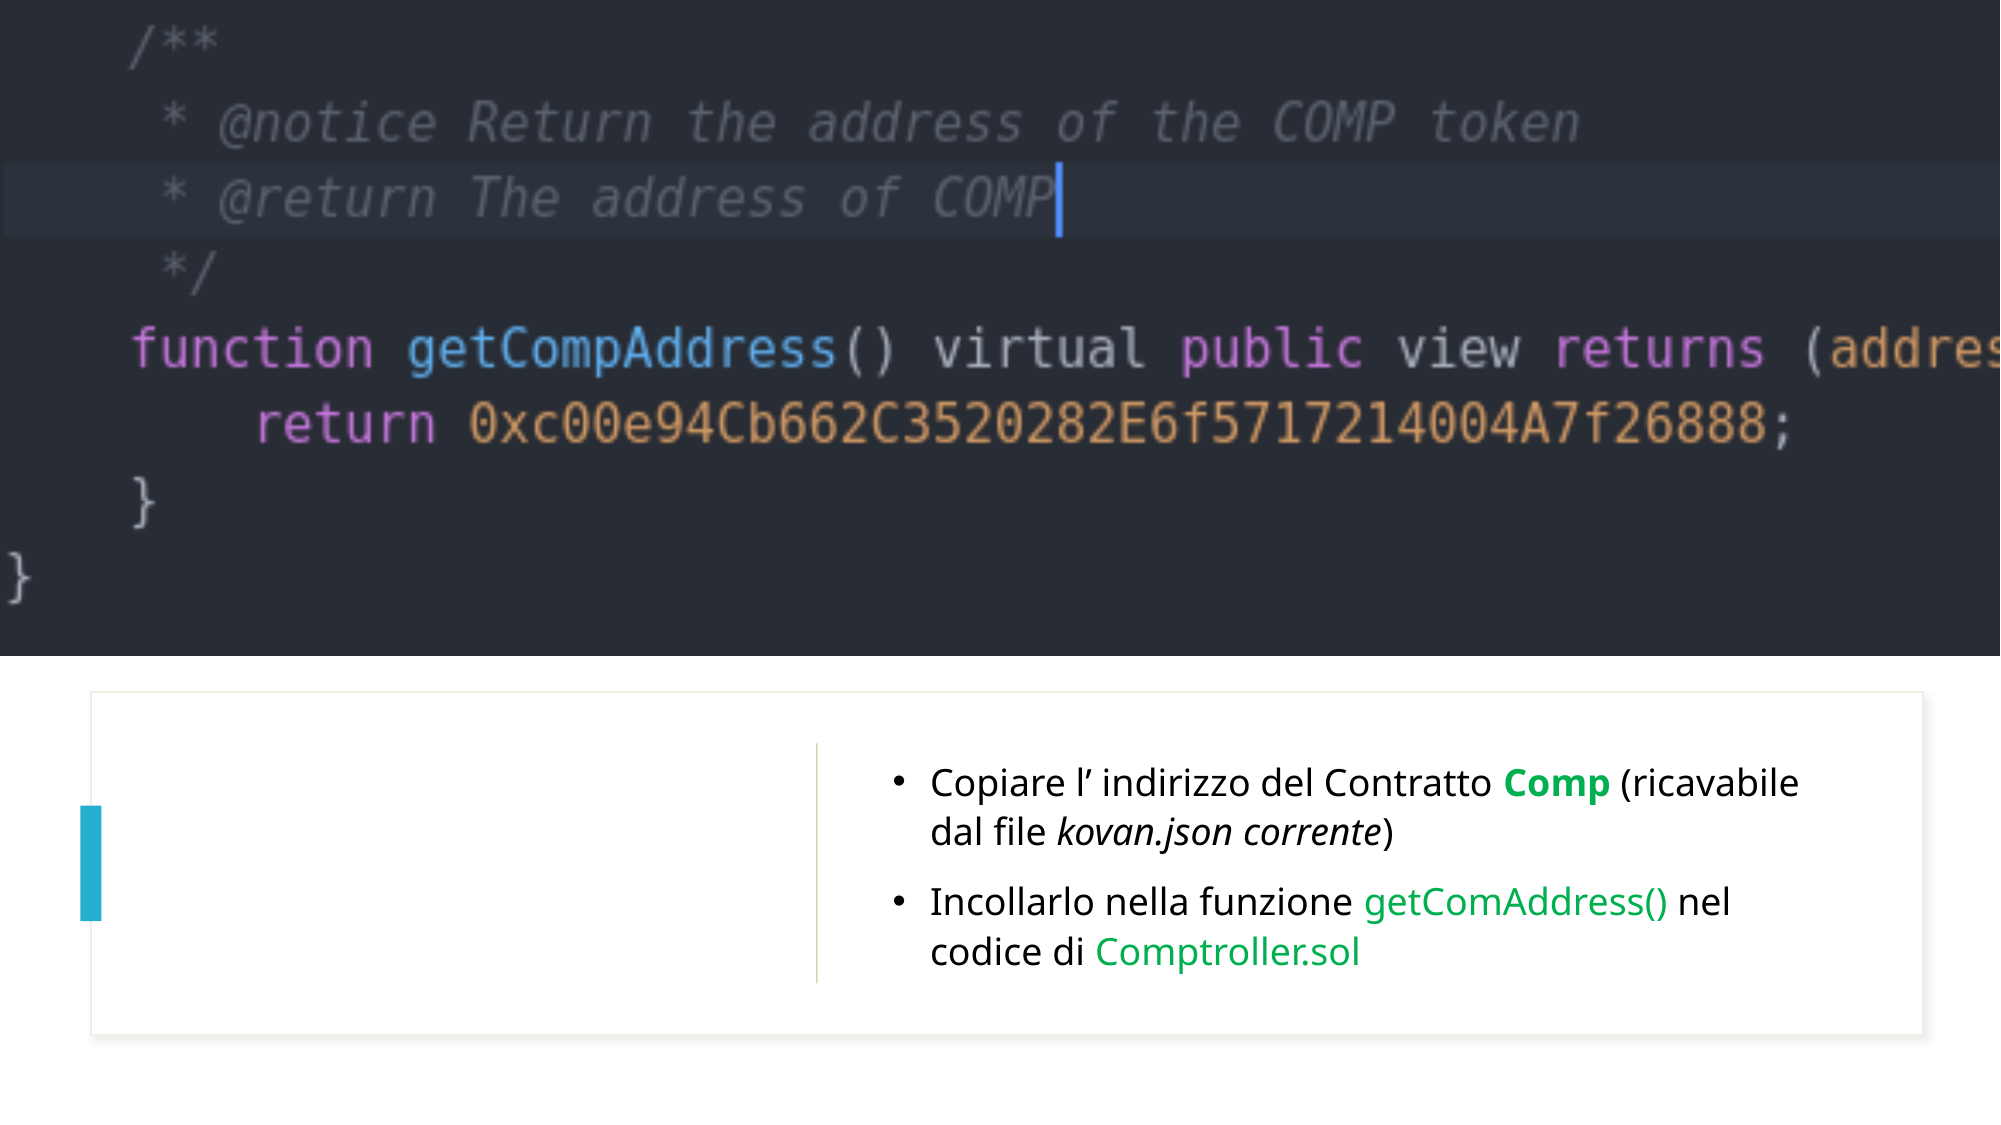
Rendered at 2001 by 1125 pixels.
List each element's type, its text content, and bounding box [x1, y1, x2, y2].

text_box [79, 805, 102, 922]
picture [0, 0, 2000, 656]
text_box [815, 742, 819, 984]
list Copiare l’ indirizzo del Contratto Comp (ricavabile dal file kovan.json corrente) Incollarlo nella funzione getComAddress() nel codice di Comptroller.sol [877, 737, 1863, 990]
text_box [0, 656, 2000, 1125]
text_box [90, 691, 1924, 1036]
